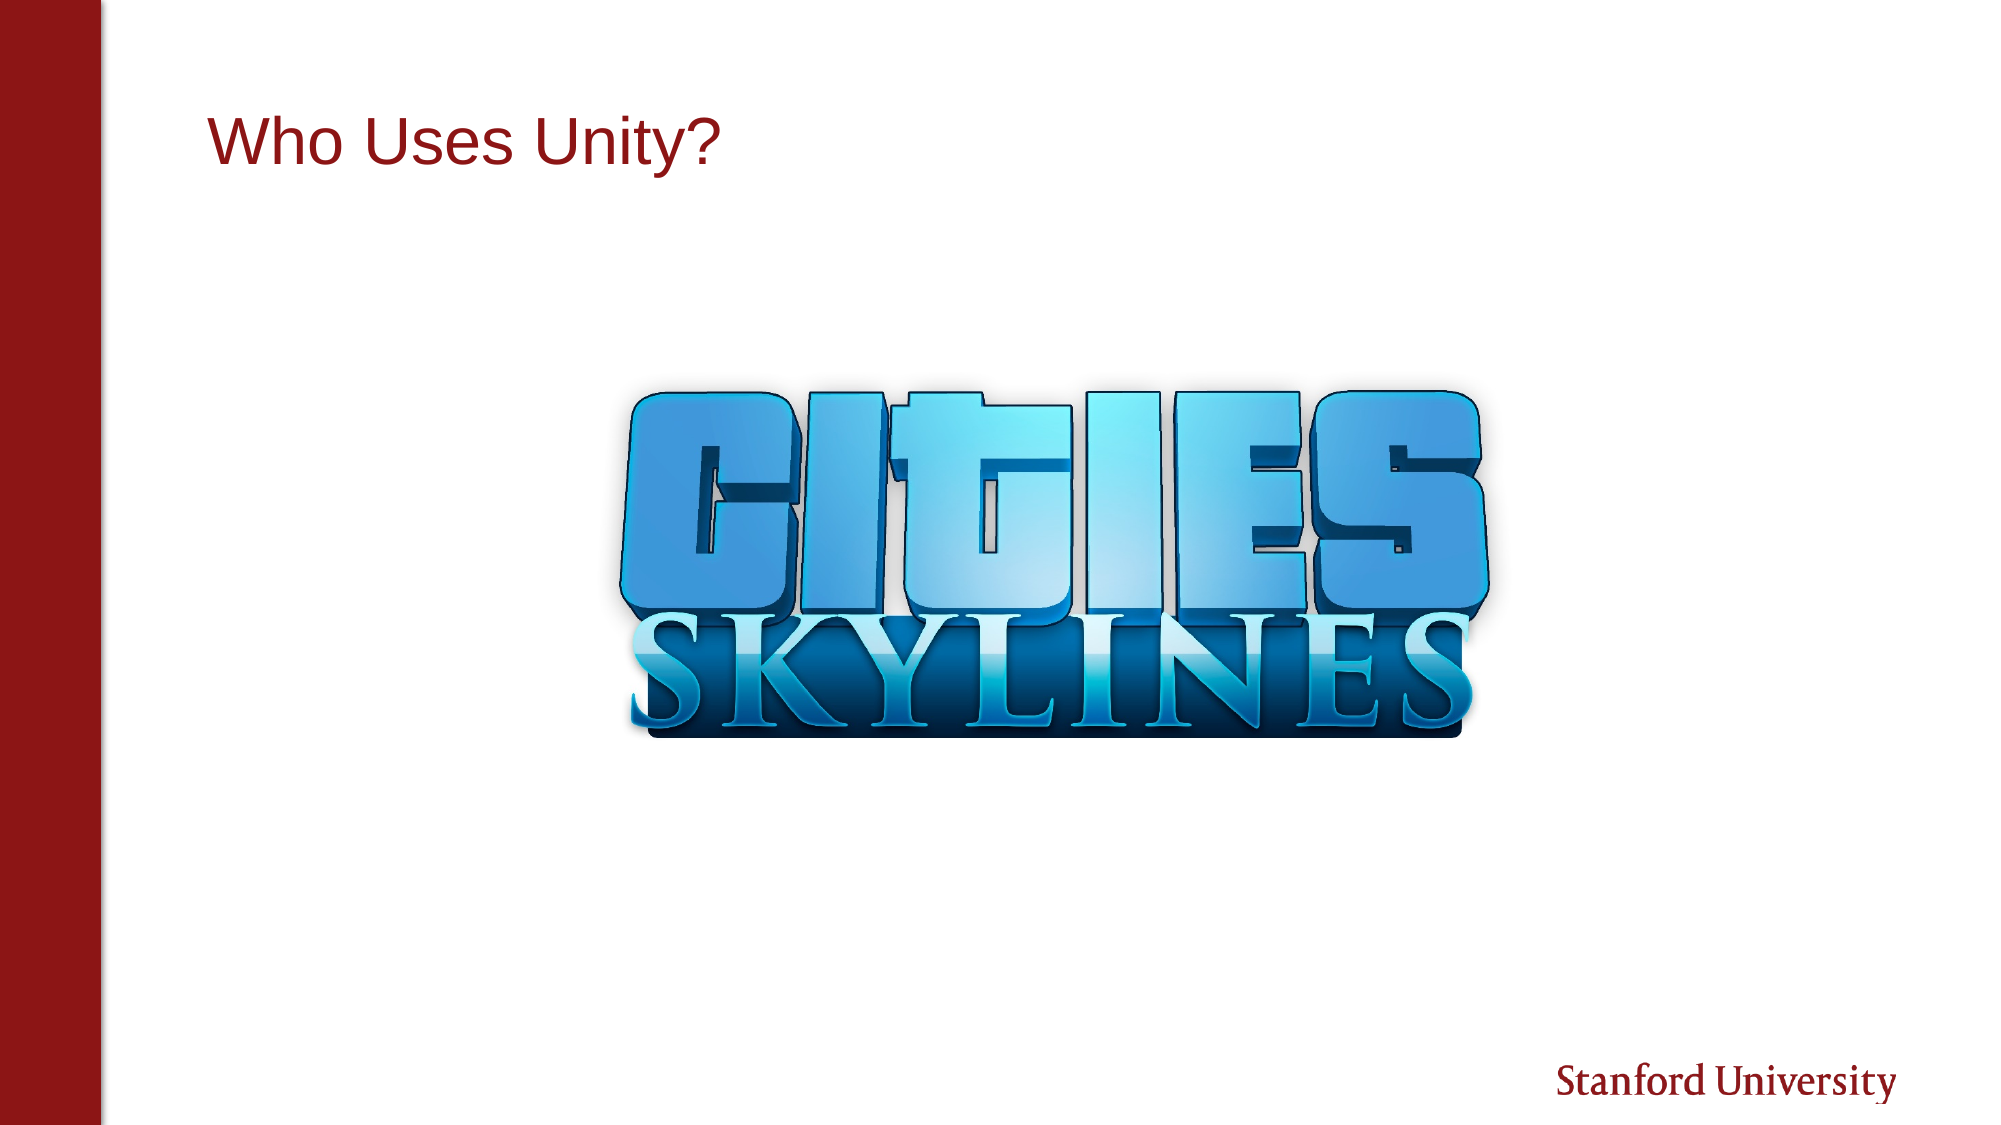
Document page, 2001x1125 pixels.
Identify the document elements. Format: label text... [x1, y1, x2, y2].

picture [541, 355, 1560, 798]
title Who Uses Unity? [207, 78, 1894, 186]
